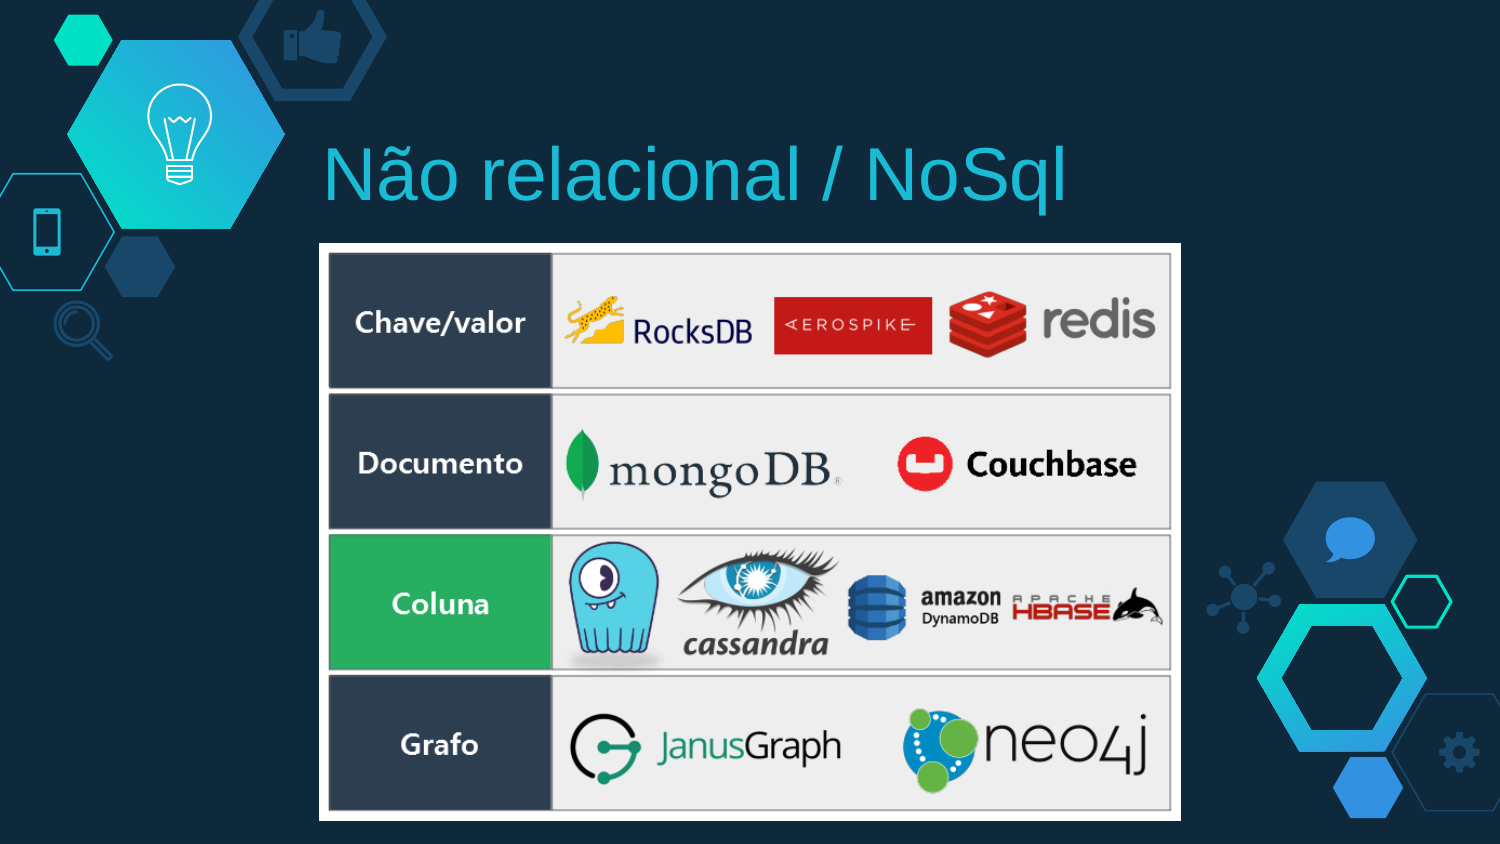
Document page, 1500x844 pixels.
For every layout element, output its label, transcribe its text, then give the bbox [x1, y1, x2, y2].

title Não relacional / NoSql [307, 110, 1500, 217]
picture [318, 243, 1182, 822]
